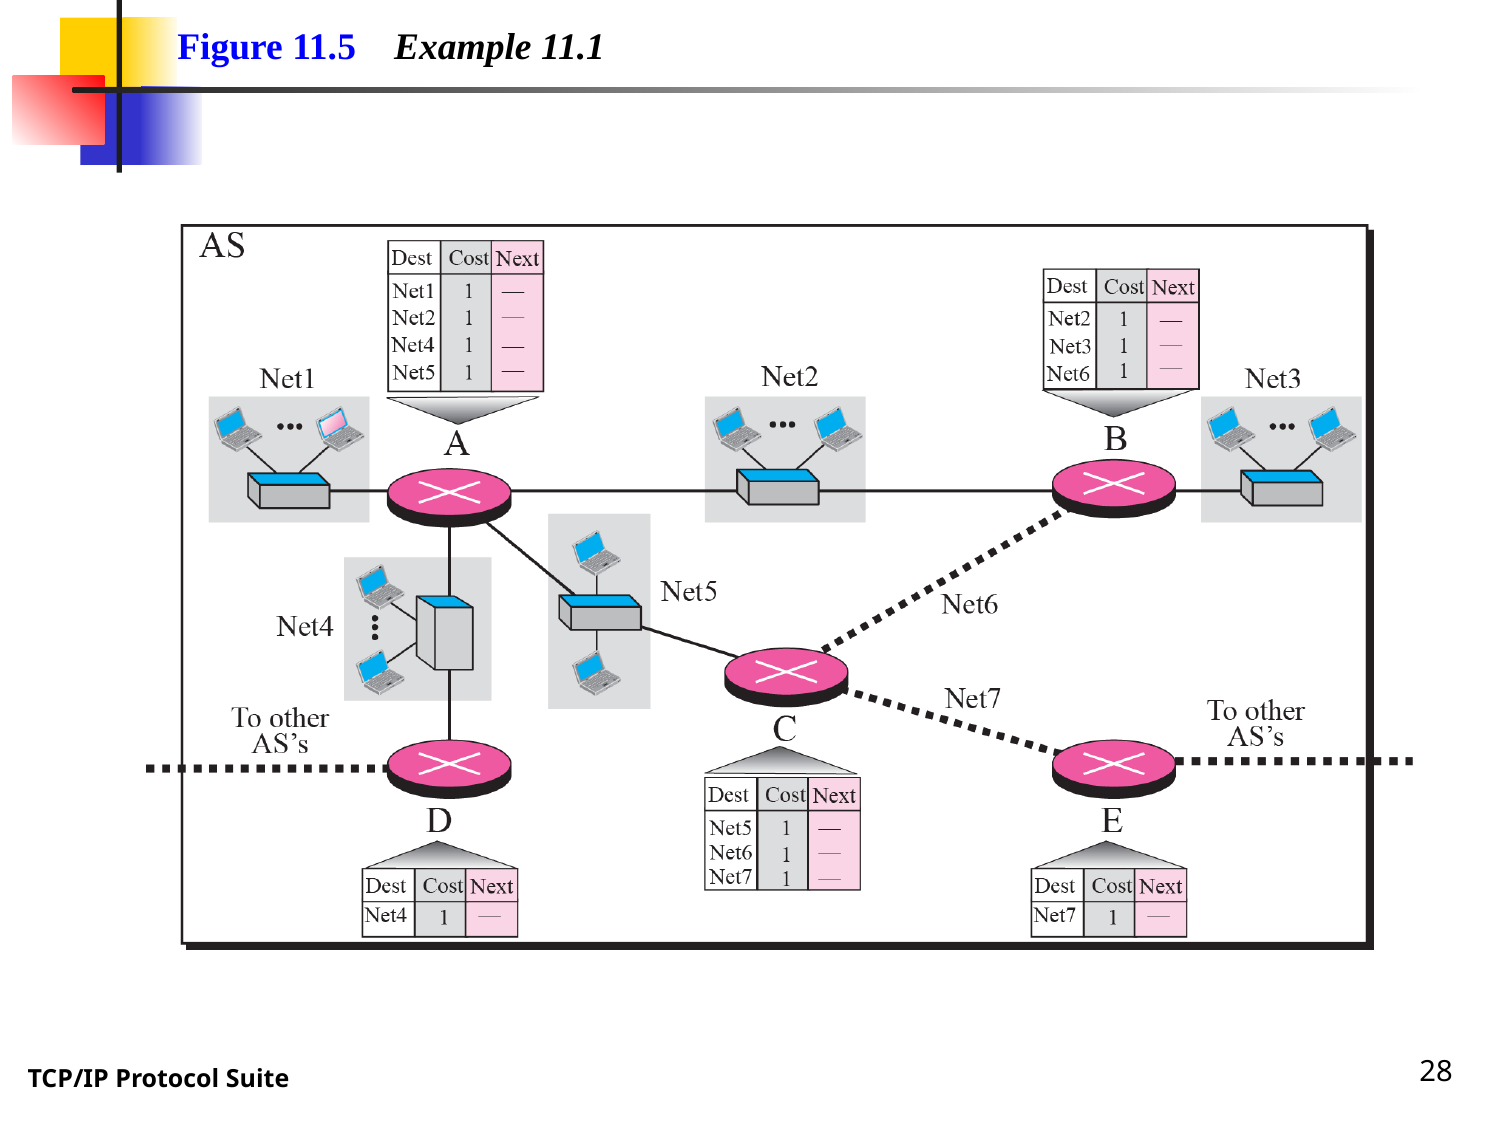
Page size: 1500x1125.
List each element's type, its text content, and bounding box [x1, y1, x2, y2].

text_box [122, 93, 141, 165]
text_box [116, 93, 122, 173]
text_box [122, 17, 177, 86]
text_box [80, 93, 116, 165]
text_box [72, 87, 1423, 93]
slide_number 28 [1155, 1024, 1468, 1100]
text_box [60, 17, 116, 86]
text_box [12, 75, 105, 145]
picture [146, 224, 1413, 950]
text_box [141, 93, 202, 165]
footer TCP/IP Protocol Suite [12, 1025, 488, 1100]
text_box Figure 11.5 Example 11.1 [162, 14, 1100, 75]
text_box [116, 0, 122, 87]
